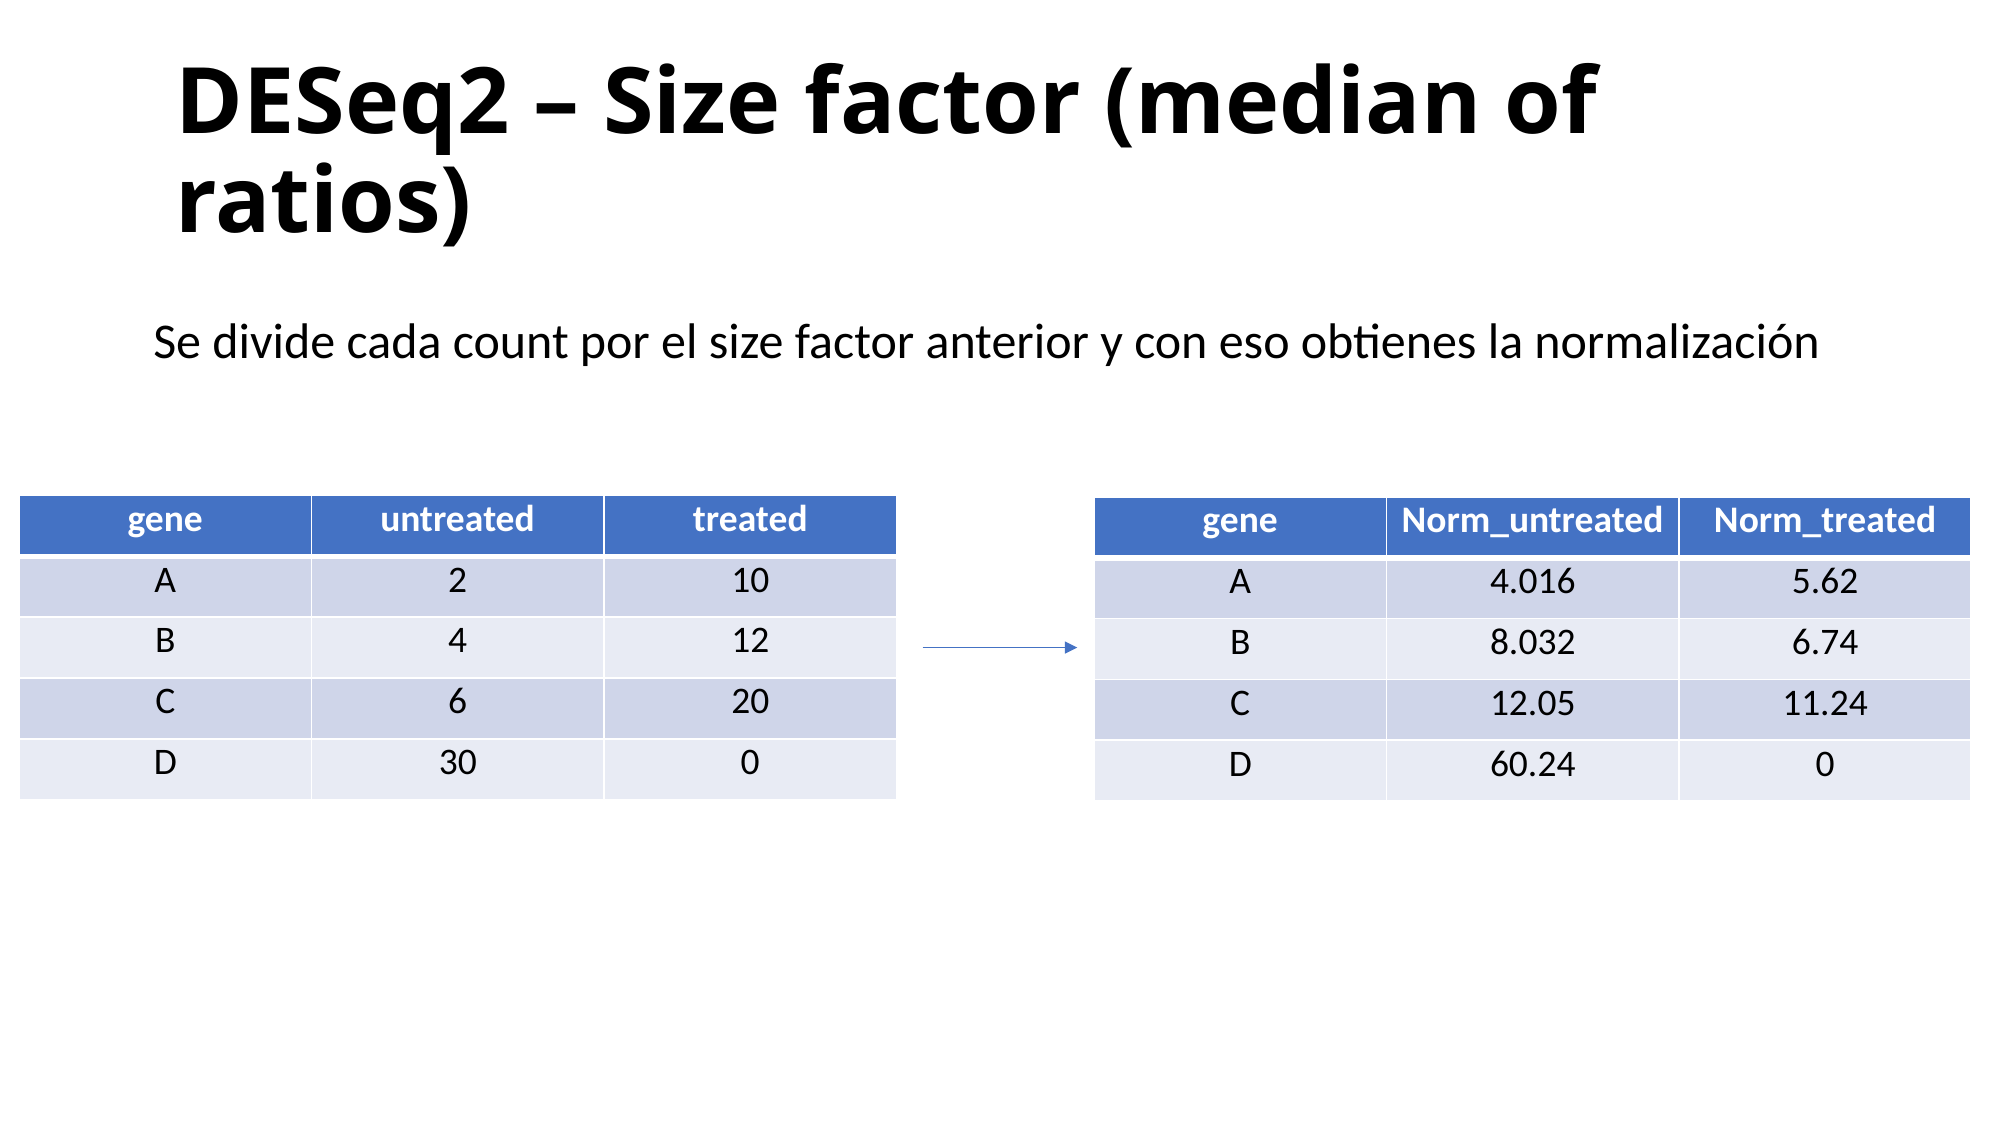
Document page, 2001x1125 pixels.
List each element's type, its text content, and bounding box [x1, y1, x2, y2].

table_cell 6.74 [1680, 619, 1970, 679]
table_cell 5.62 [1680, 561, 1970, 618]
table_cell 20 [605, 679, 896, 738]
table_cell D [20, 740, 311, 799]
table_cell D [1095, 741, 1386, 800]
table_cell A [1095, 561, 1386, 618]
table_cell 0 [1680, 741, 1970, 800]
table_header treated [605, 496, 896, 554]
table_cell C [20, 679, 311, 738]
table_cell 12 [605, 618, 896, 677]
table_cell A [20, 559, 311, 616]
table_header gene [20, 496, 311, 554]
text_box Se divide cada count por el size factor anterior y con eso obtienes la normalización [138, 301, 1872, 377]
table_cell 8.032 [1387, 619, 1678, 679]
table_cell 6 [312, 679, 603, 738]
table_cell 10 [605, 559, 896, 616]
table_cell B [1095, 619, 1386, 679]
text_box DESeq2 – Size factor (median of ratios) [160, 44, 1886, 263]
table_header Norm_untreated [1387, 498, 1678, 555]
table_cell C [1095, 680, 1386, 739]
table_cell 2 [312, 559, 603, 616]
table_cell 0 [605, 740, 896, 799]
table_header Norm_treated [1680, 498, 1970, 555]
table_cell 4.016 [1387, 561, 1678, 618]
table_cell B [20, 618, 311, 677]
table_cell 11.24 [1680, 680, 1970, 739]
table_cell 60.24 [1387, 741, 1678, 800]
table_cell 30 [312, 740, 603, 799]
table_cell 12.05 [1387, 680, 1678, 739]
table_header untreated [312, 496, 603, 554]
table_header gene [1095, 498, 1386, 555]
table_cell 4 [312, 618, 603, 677]
